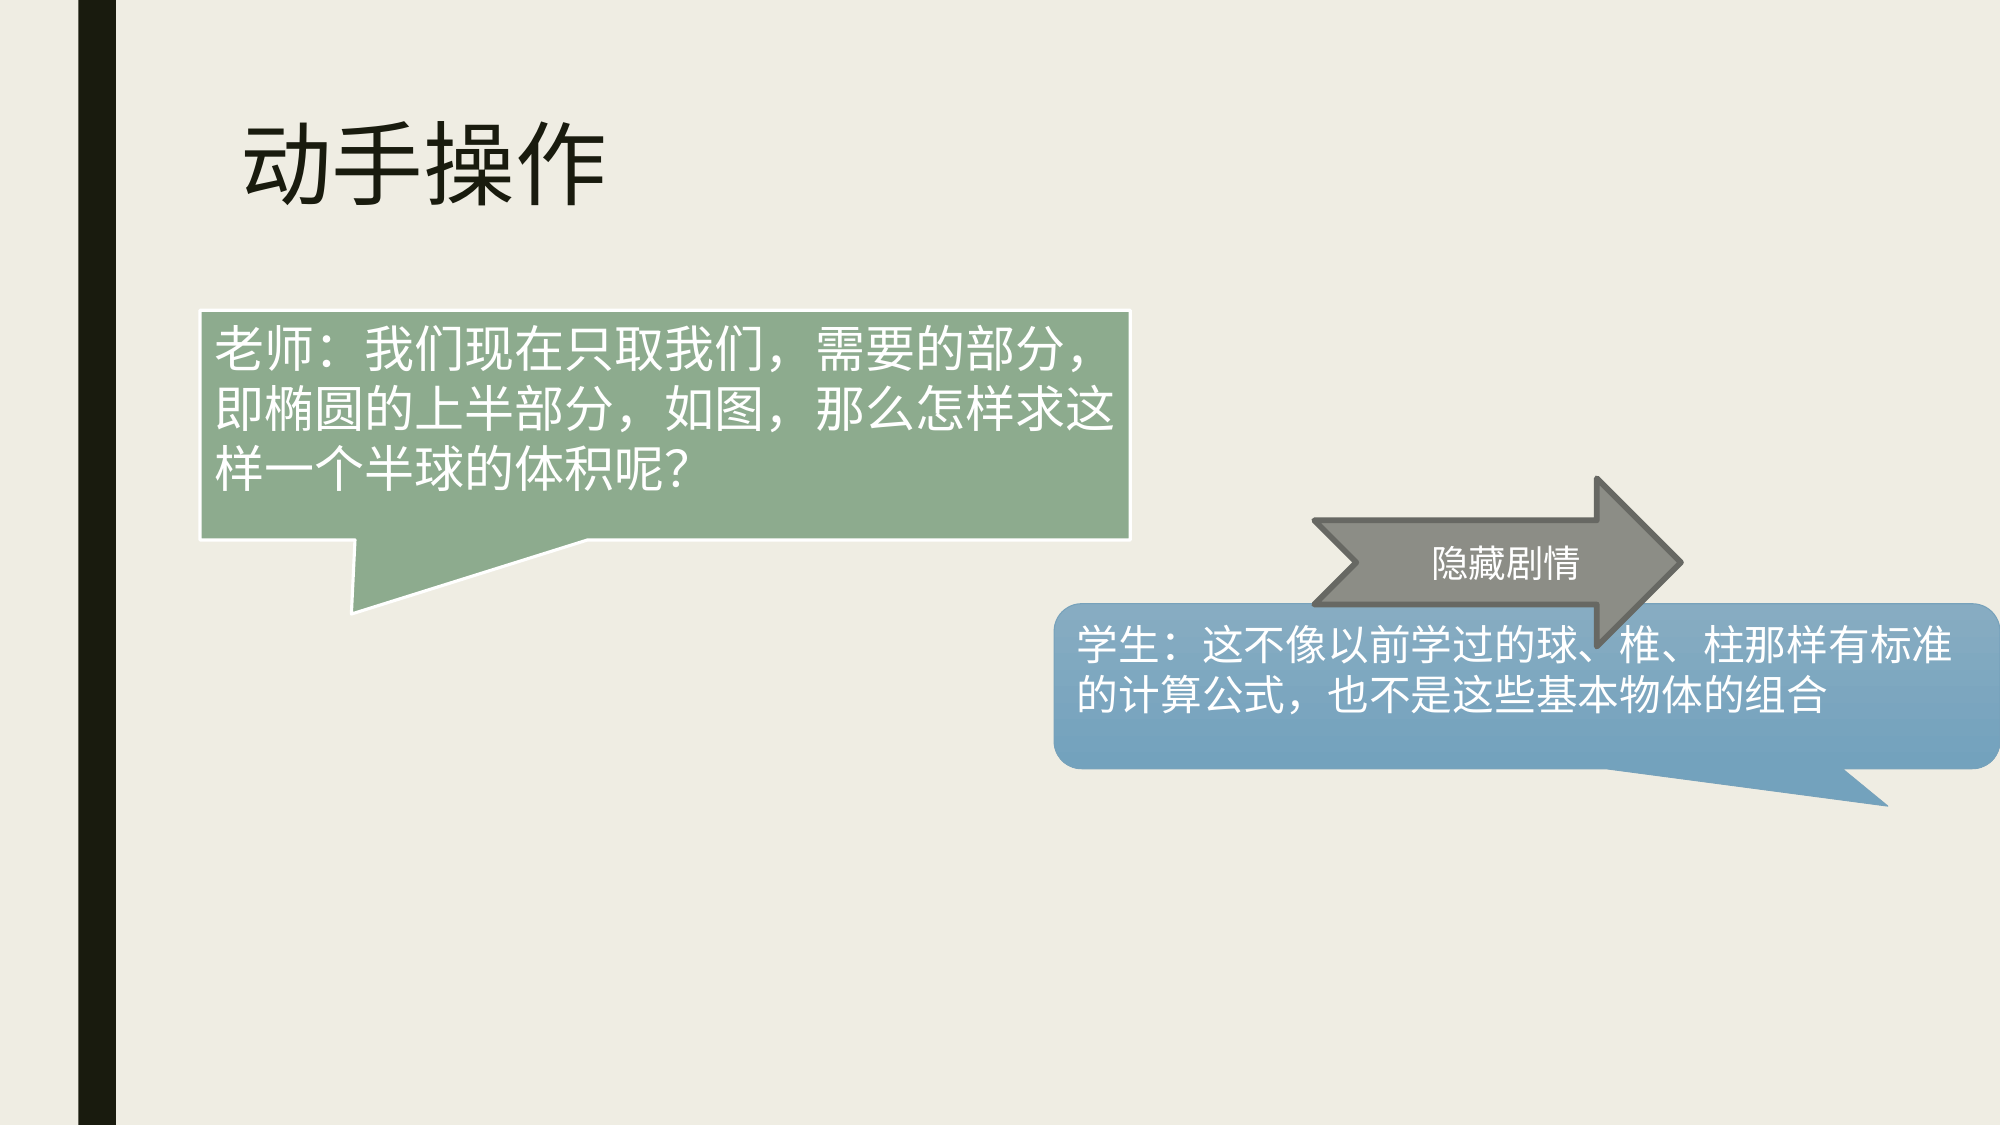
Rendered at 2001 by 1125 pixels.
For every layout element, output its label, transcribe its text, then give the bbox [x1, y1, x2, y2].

title 动手操作 [225, 112, 1800, 357]
text_box 老师：我们现在只取我们，需要的部分，即椭圆的上半部分，如图，那么怎样求这样一个半球的体积呢？ [198, 308, 1132, 616]
text_box 学生：这不像以前学过的球、椎、柱那样有标准的计算公式，也不是这些基本物体的组合 [1053, 603, 2000, 807]
text_box 隐藏剧情 [1311, 475, 1684, 650]
